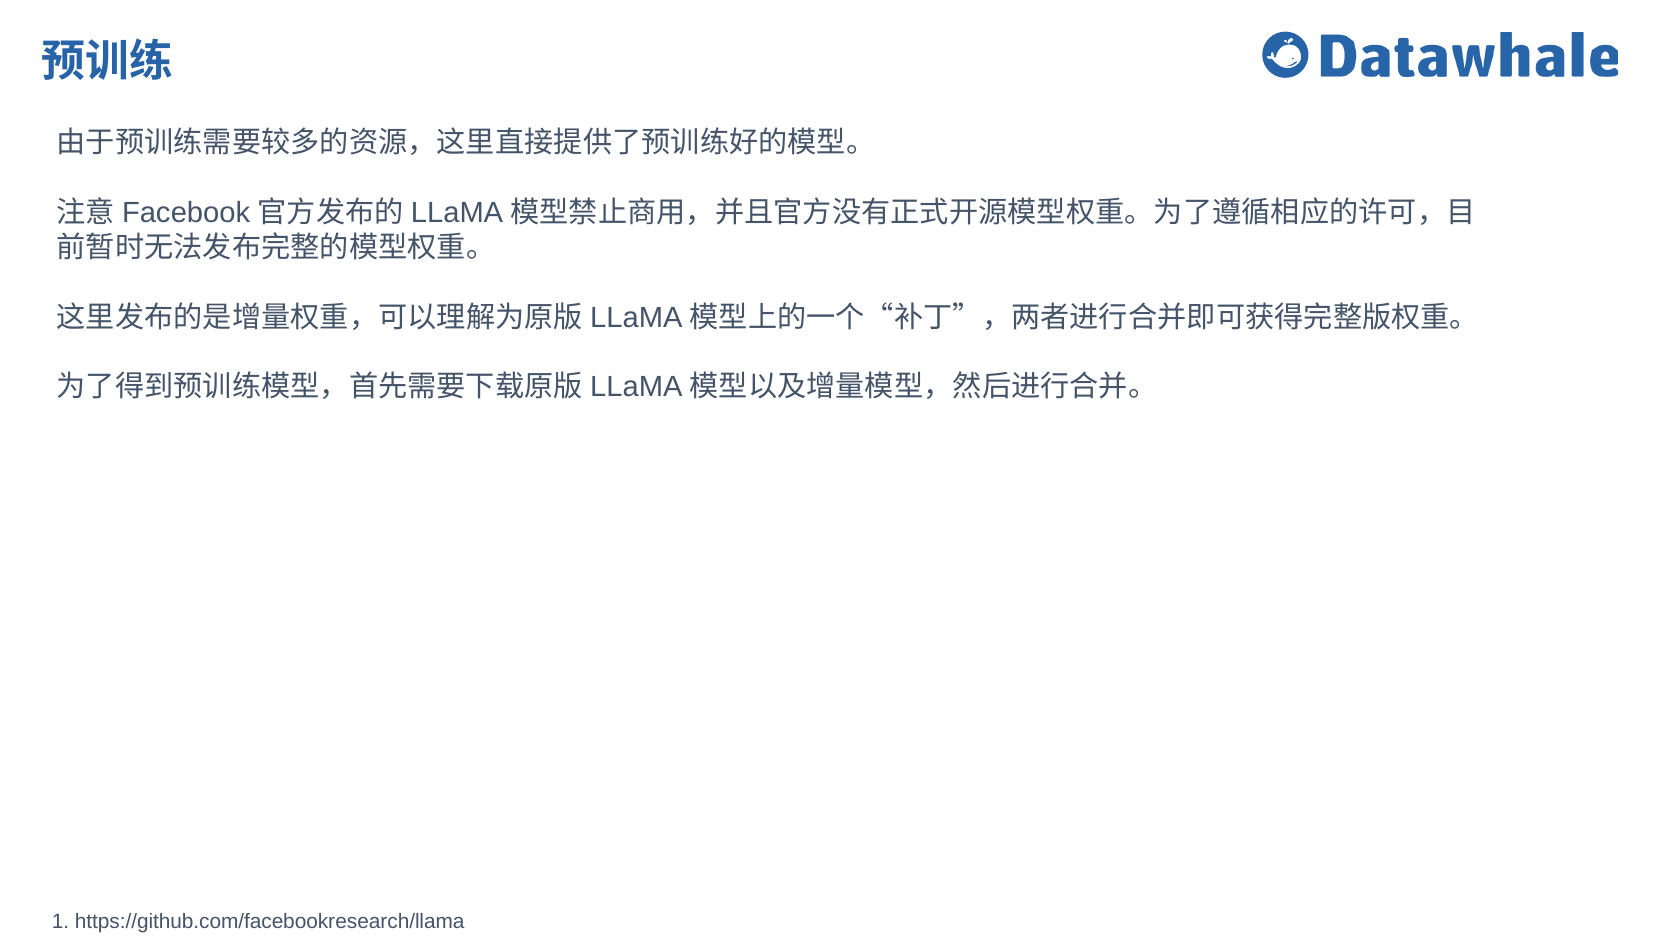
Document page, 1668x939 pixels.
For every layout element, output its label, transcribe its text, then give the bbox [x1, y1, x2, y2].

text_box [1262, 31, 1618, 78]
text_box 由于预训练需要较多的资源，这里直接提供了预训练好的模型。 注意Facebook官方发布的LLaMA模型禁止商用，并且官方没有正式开源模型权重。为了遵循相应的许可，目前暂时无法发布完整的模型权重。 这里发布的是增量权重，可以理解为原版LLaMA模型上的一个“补丁”，两者进行合并即可获得完整版权重。 为了得到预训练模型，首先需要下载原版LLaMA模型以及增量模型，然后进行合并。 [41, 115, 1491, 411]
text_box 1. https://github.com/facebookresearch/llama [37, 895, 1321, 939]
text_box 预训练 [41, 22, 1203, 86]
